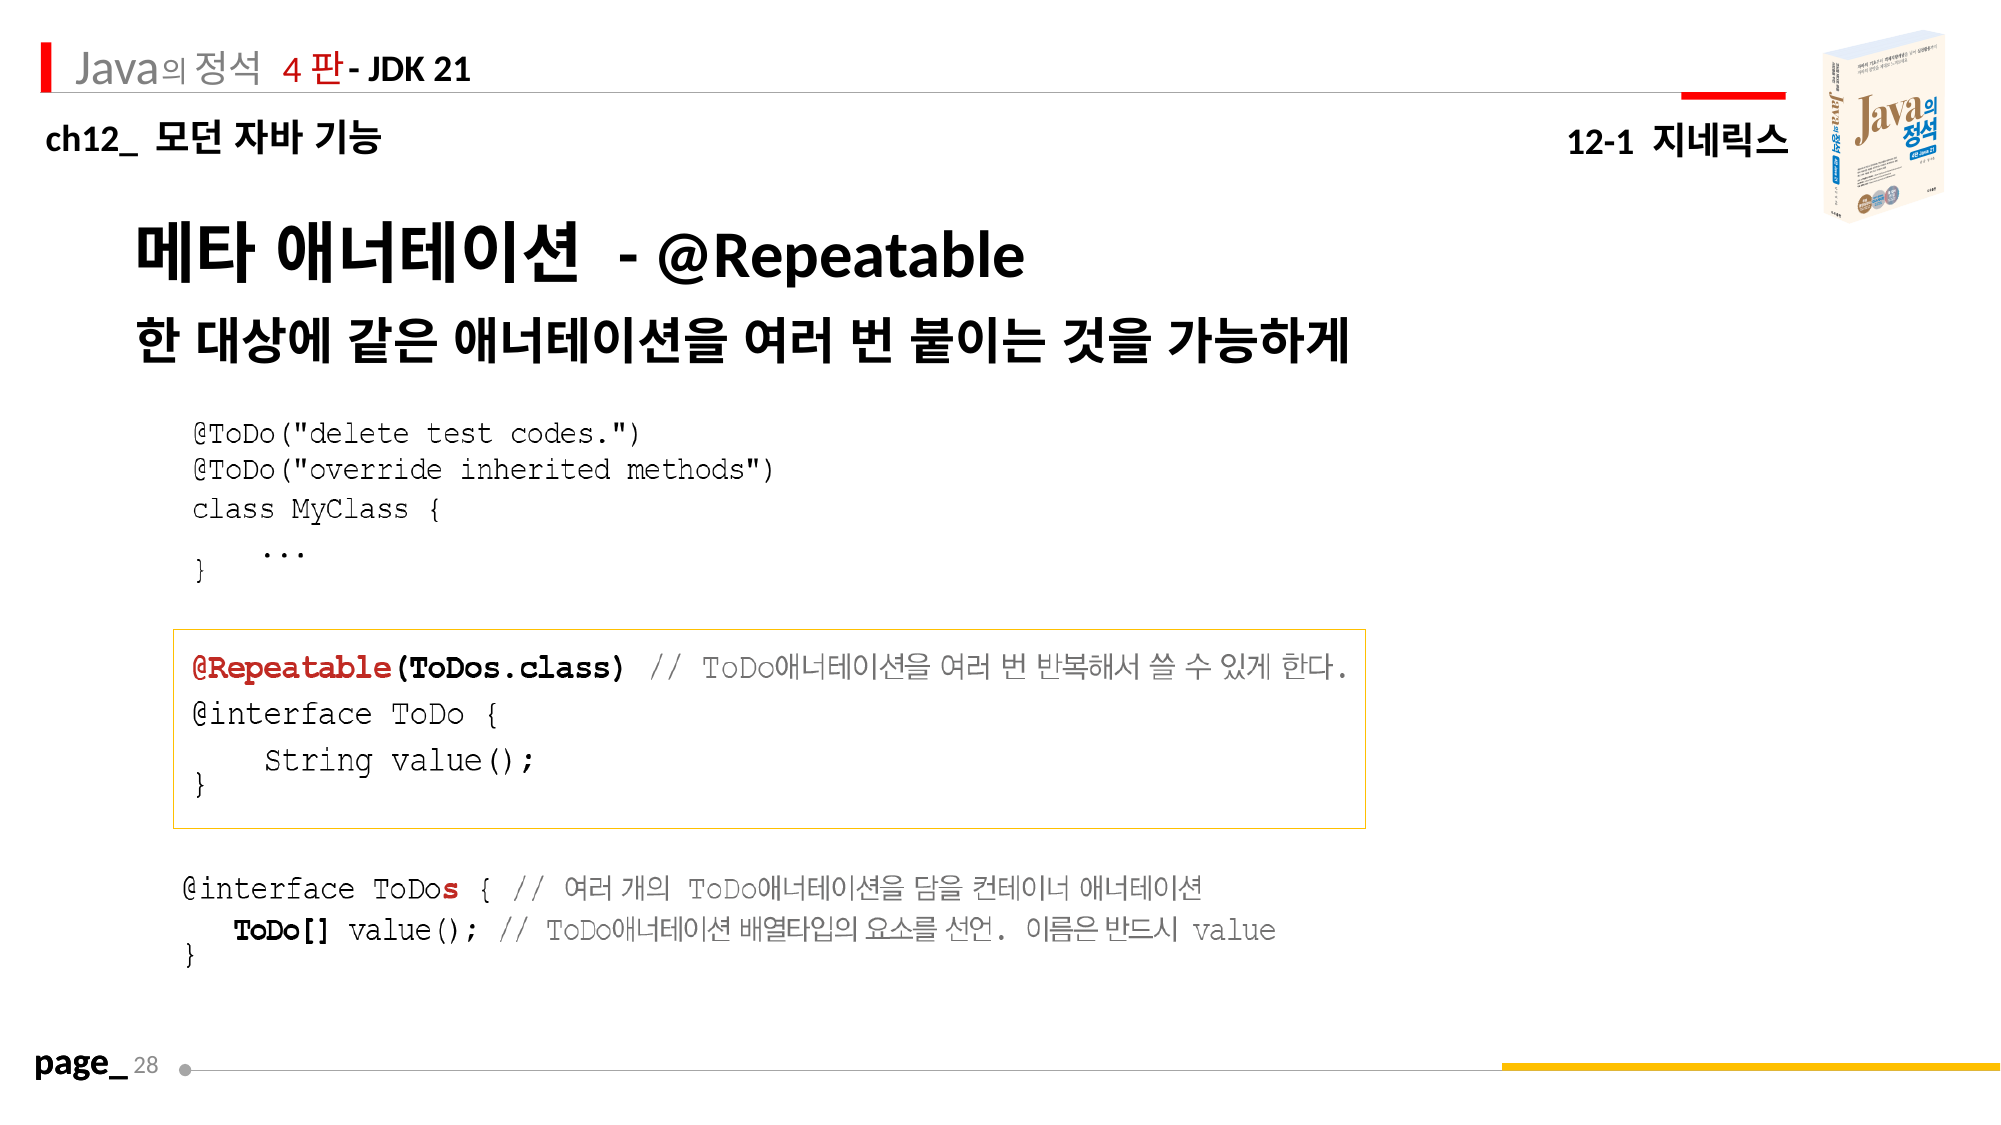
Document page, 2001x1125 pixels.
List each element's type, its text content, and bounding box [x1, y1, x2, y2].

picture [1819, 26, 1950, 228]
text_box page_ [19, 1030, 145, 1090]
picture [169, 400, 788, 598]
text_box 12-1 지네릭스 [1249, 109, 1805, 169]
picture [150, 852, 1297, 987]
picture [172, 629, 1366, 829]
text_box 한 대상에 같은 애너테이션을 여러 번 붙이는 것을 가능하게 [121, 301, 2000, 377]
slide_number 28 [106, 1033, 174, 1094]
text_box 메타 애너테이션 - @Repeatable [119, 203, 1841, 298]
